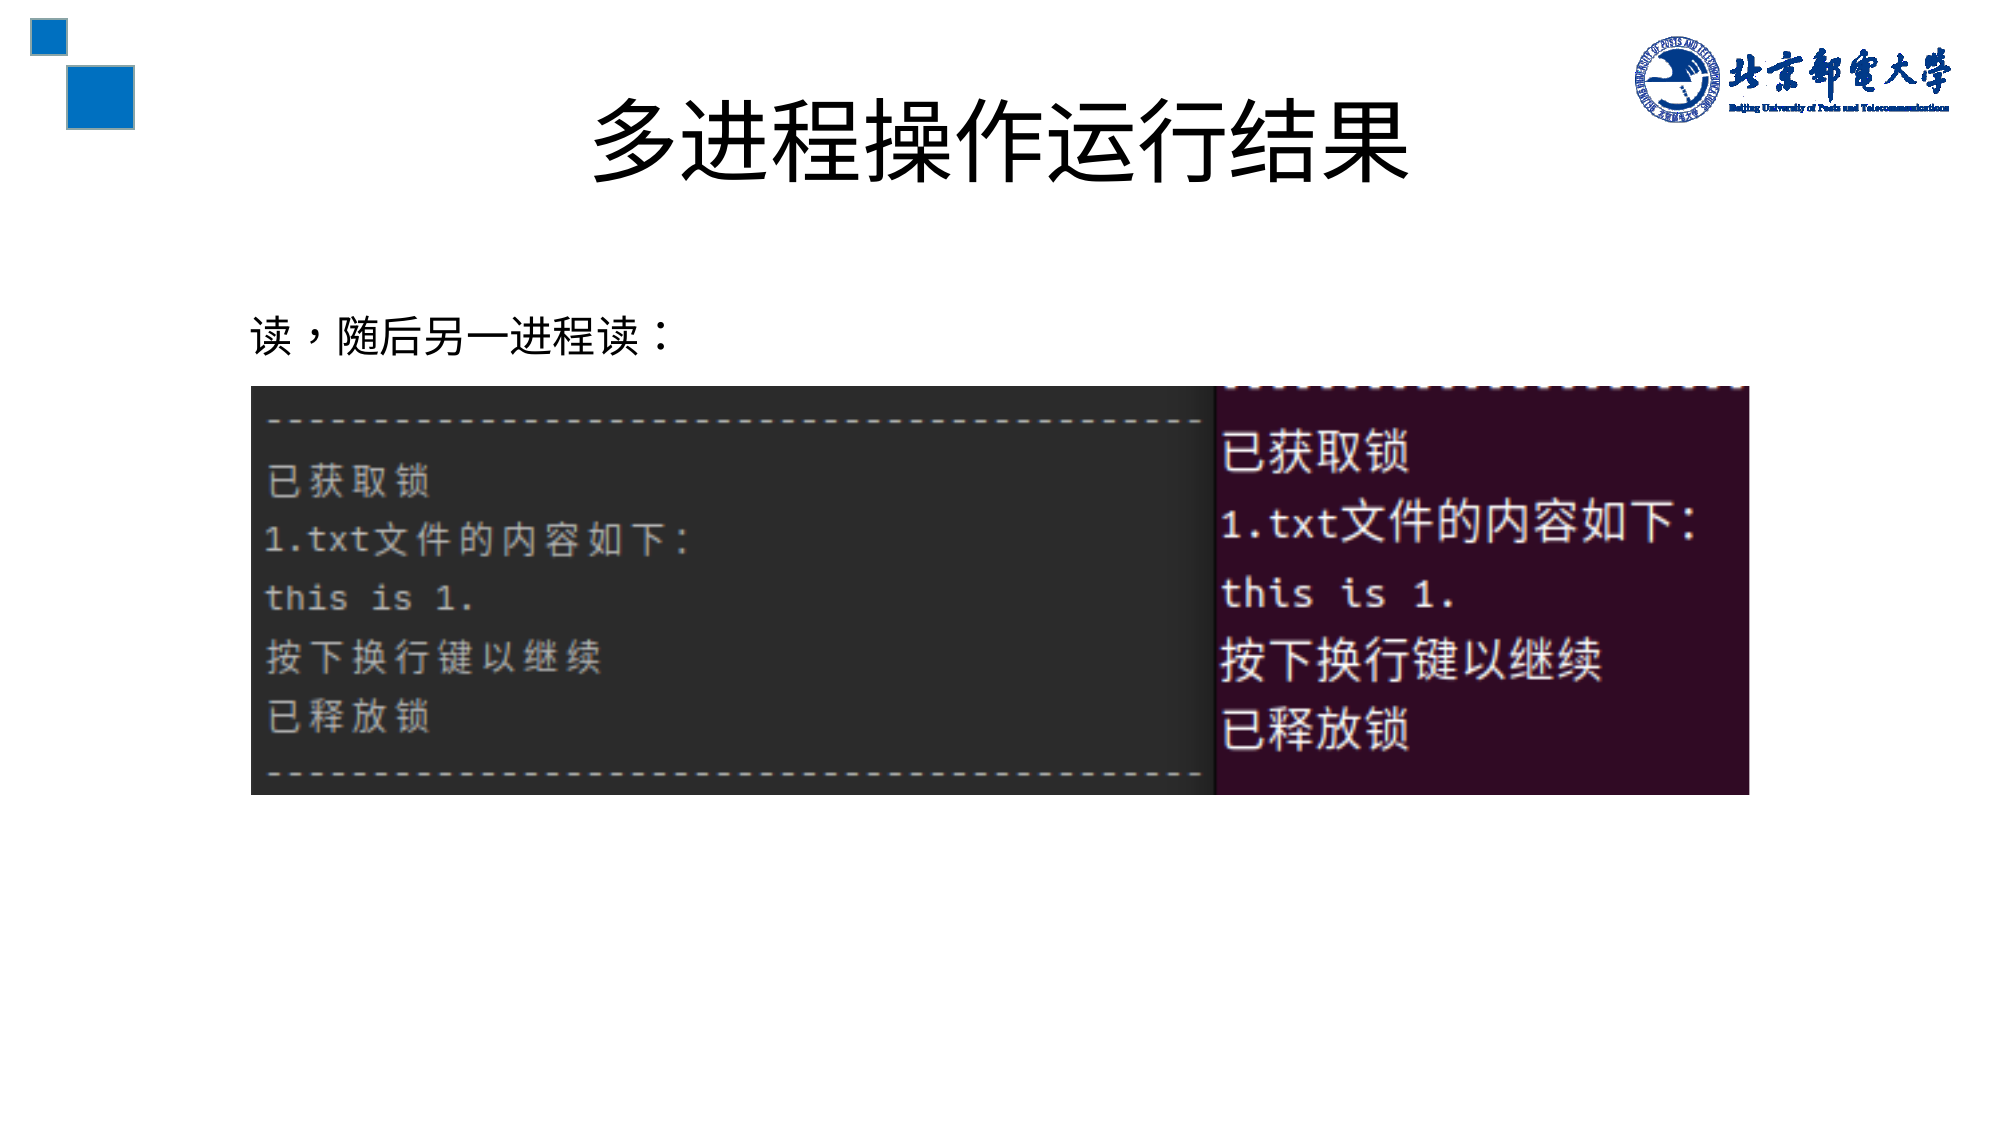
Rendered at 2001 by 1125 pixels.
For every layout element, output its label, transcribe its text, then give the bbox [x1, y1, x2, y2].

title 多进程操作运行结果 [99, 44, 1901, 233]
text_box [31, 19, 134, 130]
picture [249, 308, 1751, 816]
picture [1626, 29, 1959, 130]
